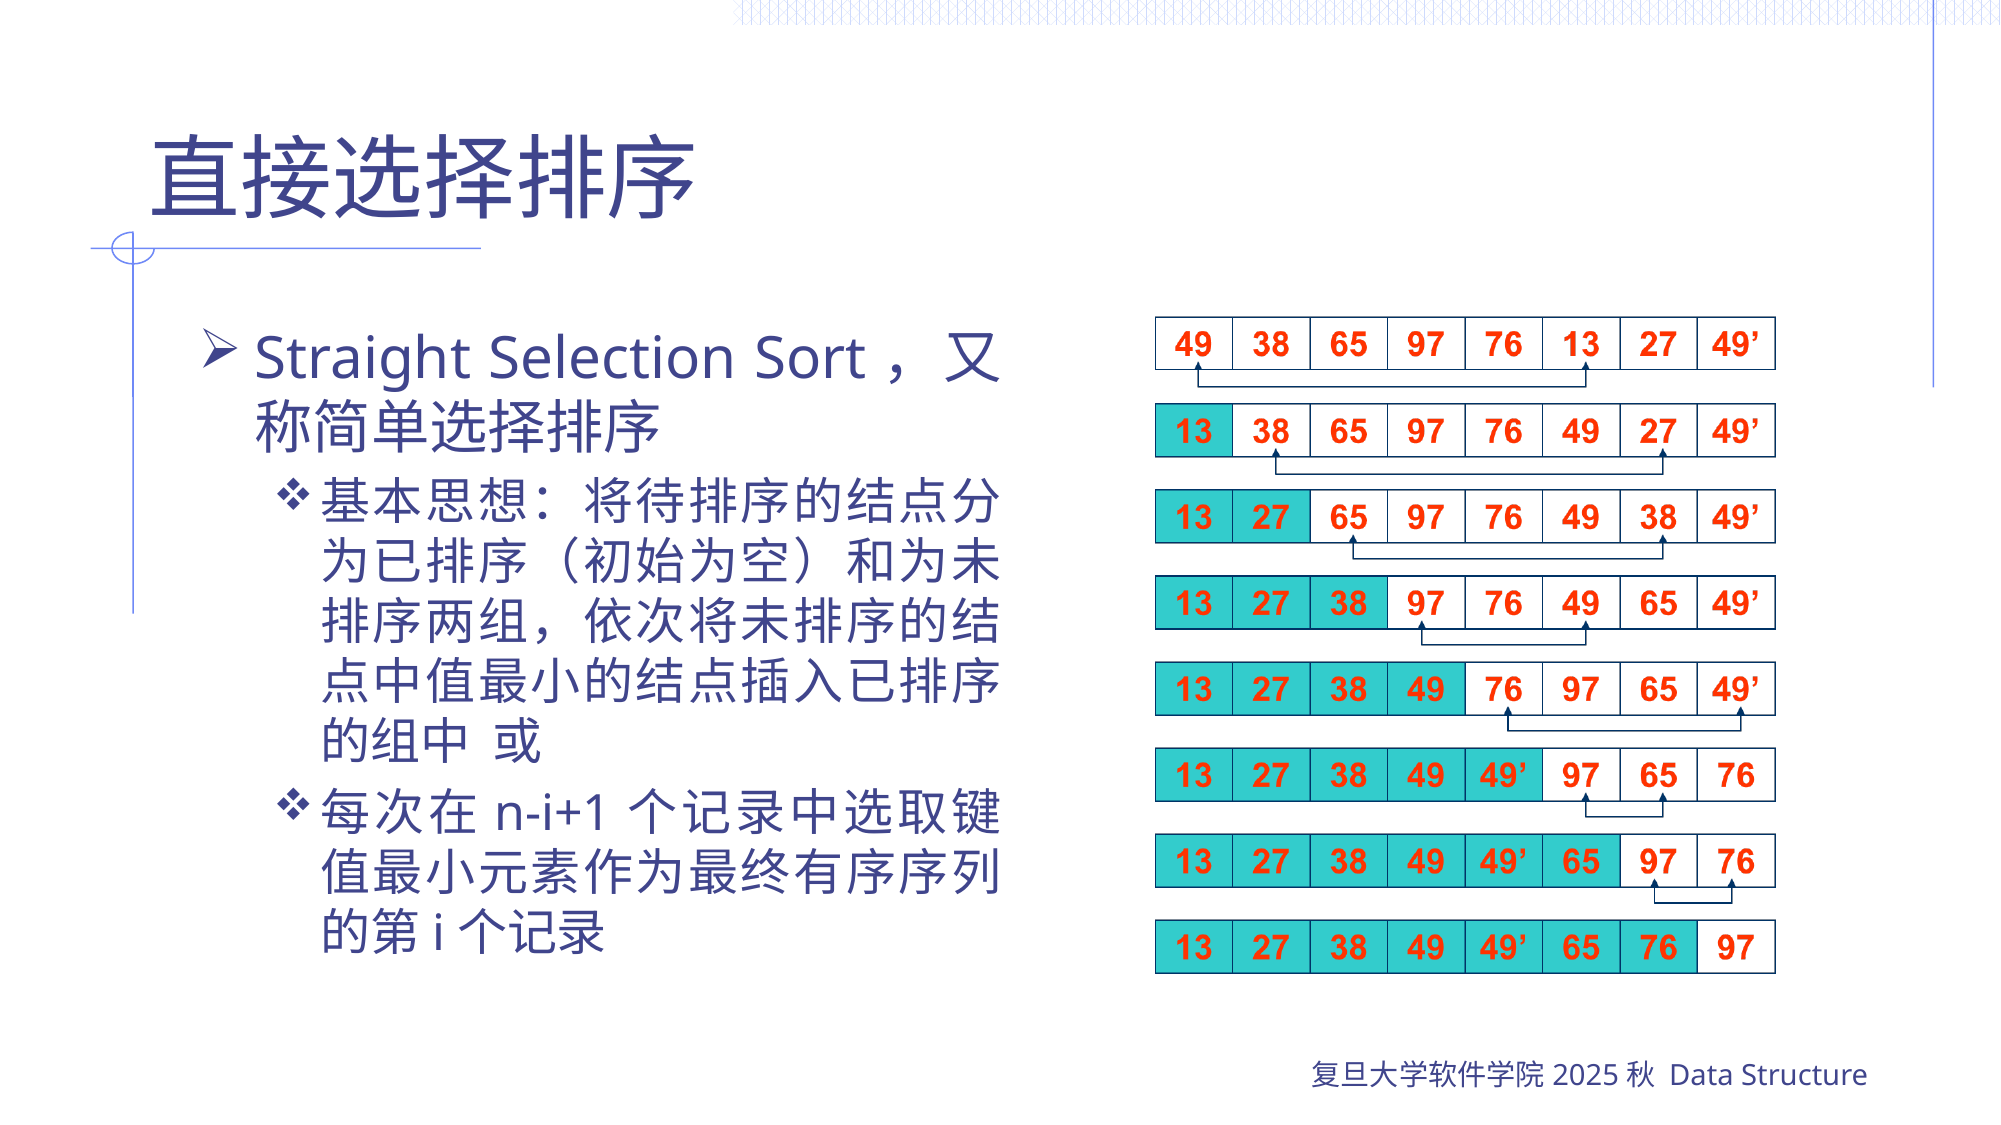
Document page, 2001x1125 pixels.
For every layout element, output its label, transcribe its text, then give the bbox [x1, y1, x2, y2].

list Straight Selection Sort，又称简单选择排序 基本思想：将待排序的结点分为已排序（初始为空）和为未排序两组，依次将未排序的结点中值最小的结点插入已排序的组中 或 每次在n-i+1个记录中选取键值最小元素作为最终有序序列的第i个记录 [183, 312, 1017, 988]
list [1152, 312, 1781, 988]
title 直接选择排序 [133, 50, 1834, 238]
